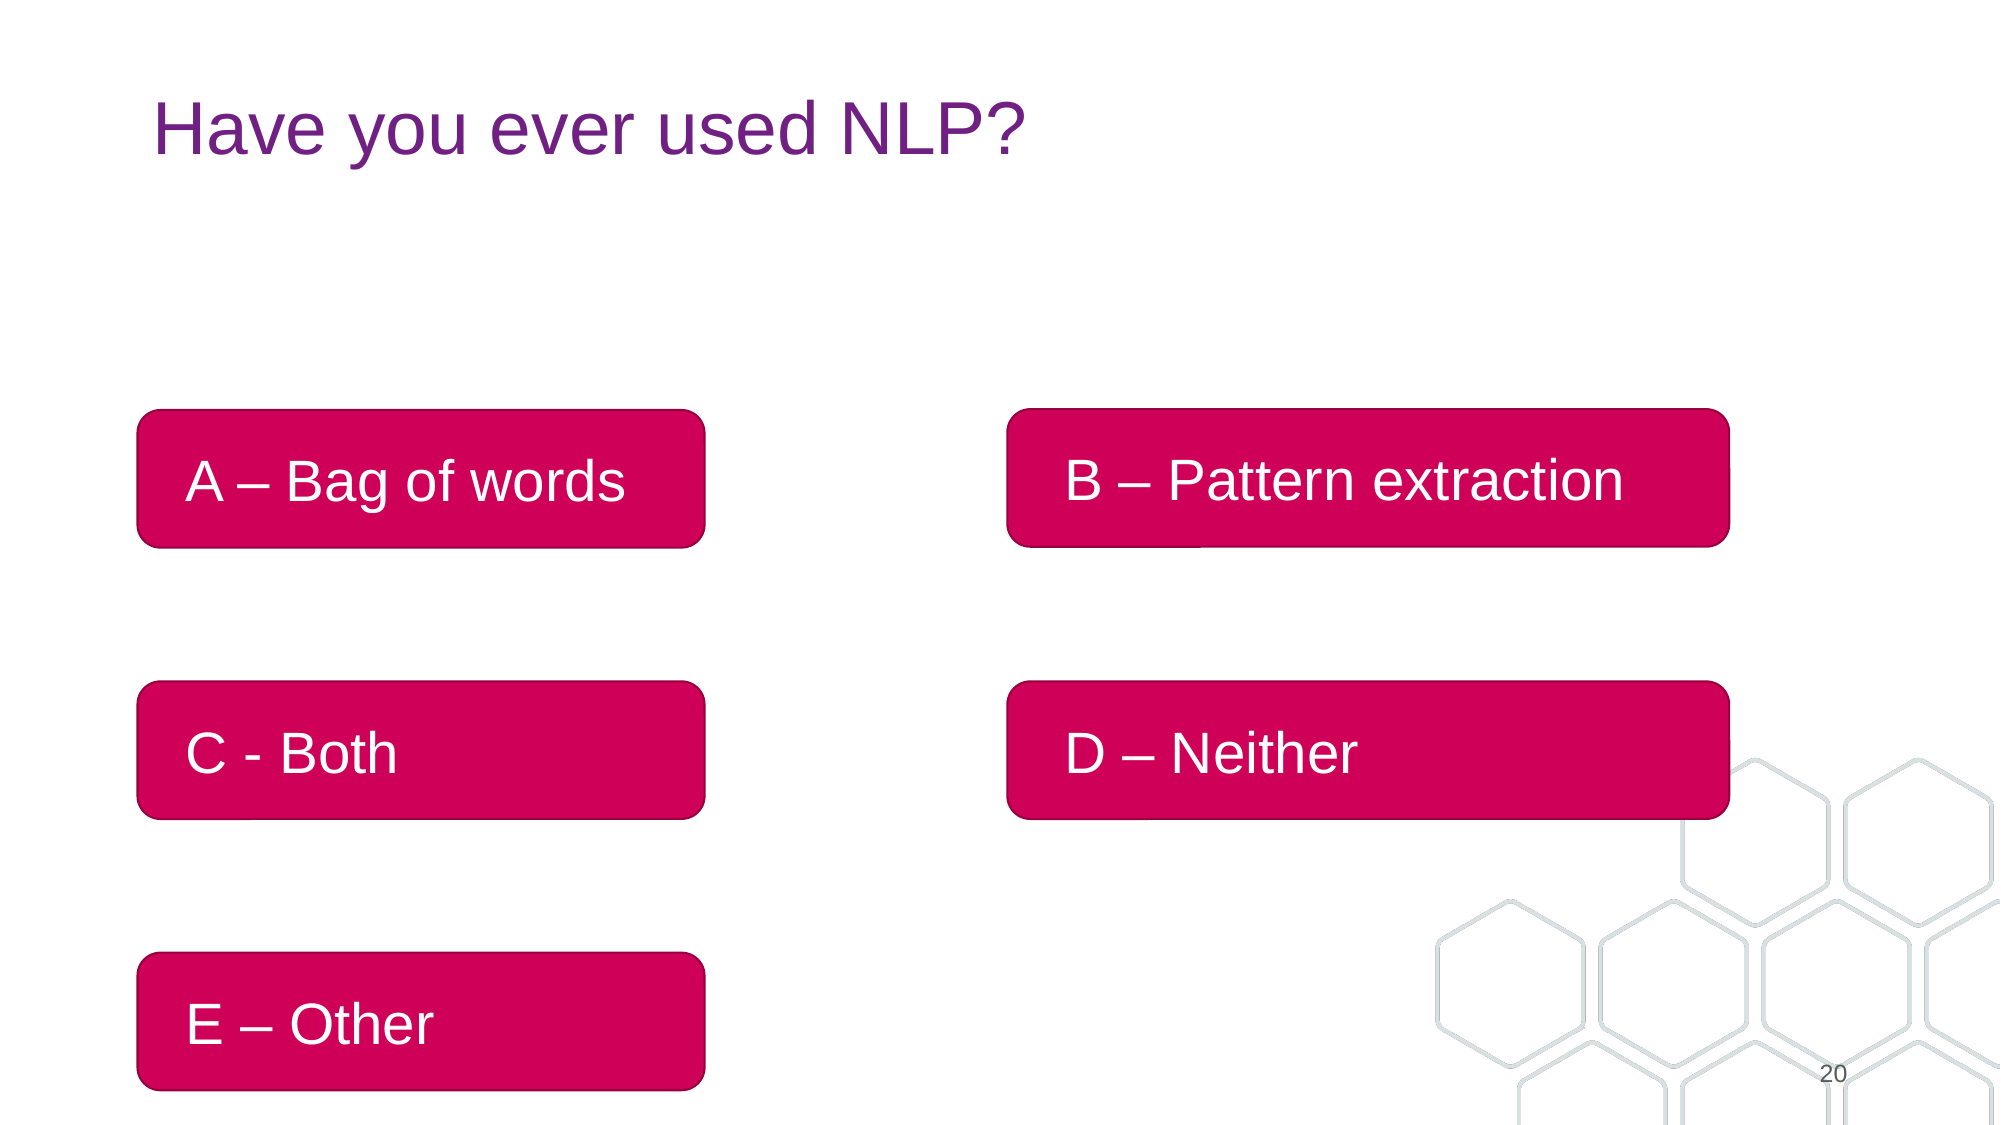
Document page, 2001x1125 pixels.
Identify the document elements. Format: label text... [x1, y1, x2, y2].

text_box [1007, 409, 1730, 547]
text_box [1007, 681, 1730, 819]
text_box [137, 952, 705, 1091]
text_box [137, 409, 705, 548]
slide_number 20 [1412, 1042, 1863, 1103]
picture [1320, 445, 2000, 1125]
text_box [137, 681, 705, 819]
title Have you ever used NLP? [137, 85, 1775, 176]
